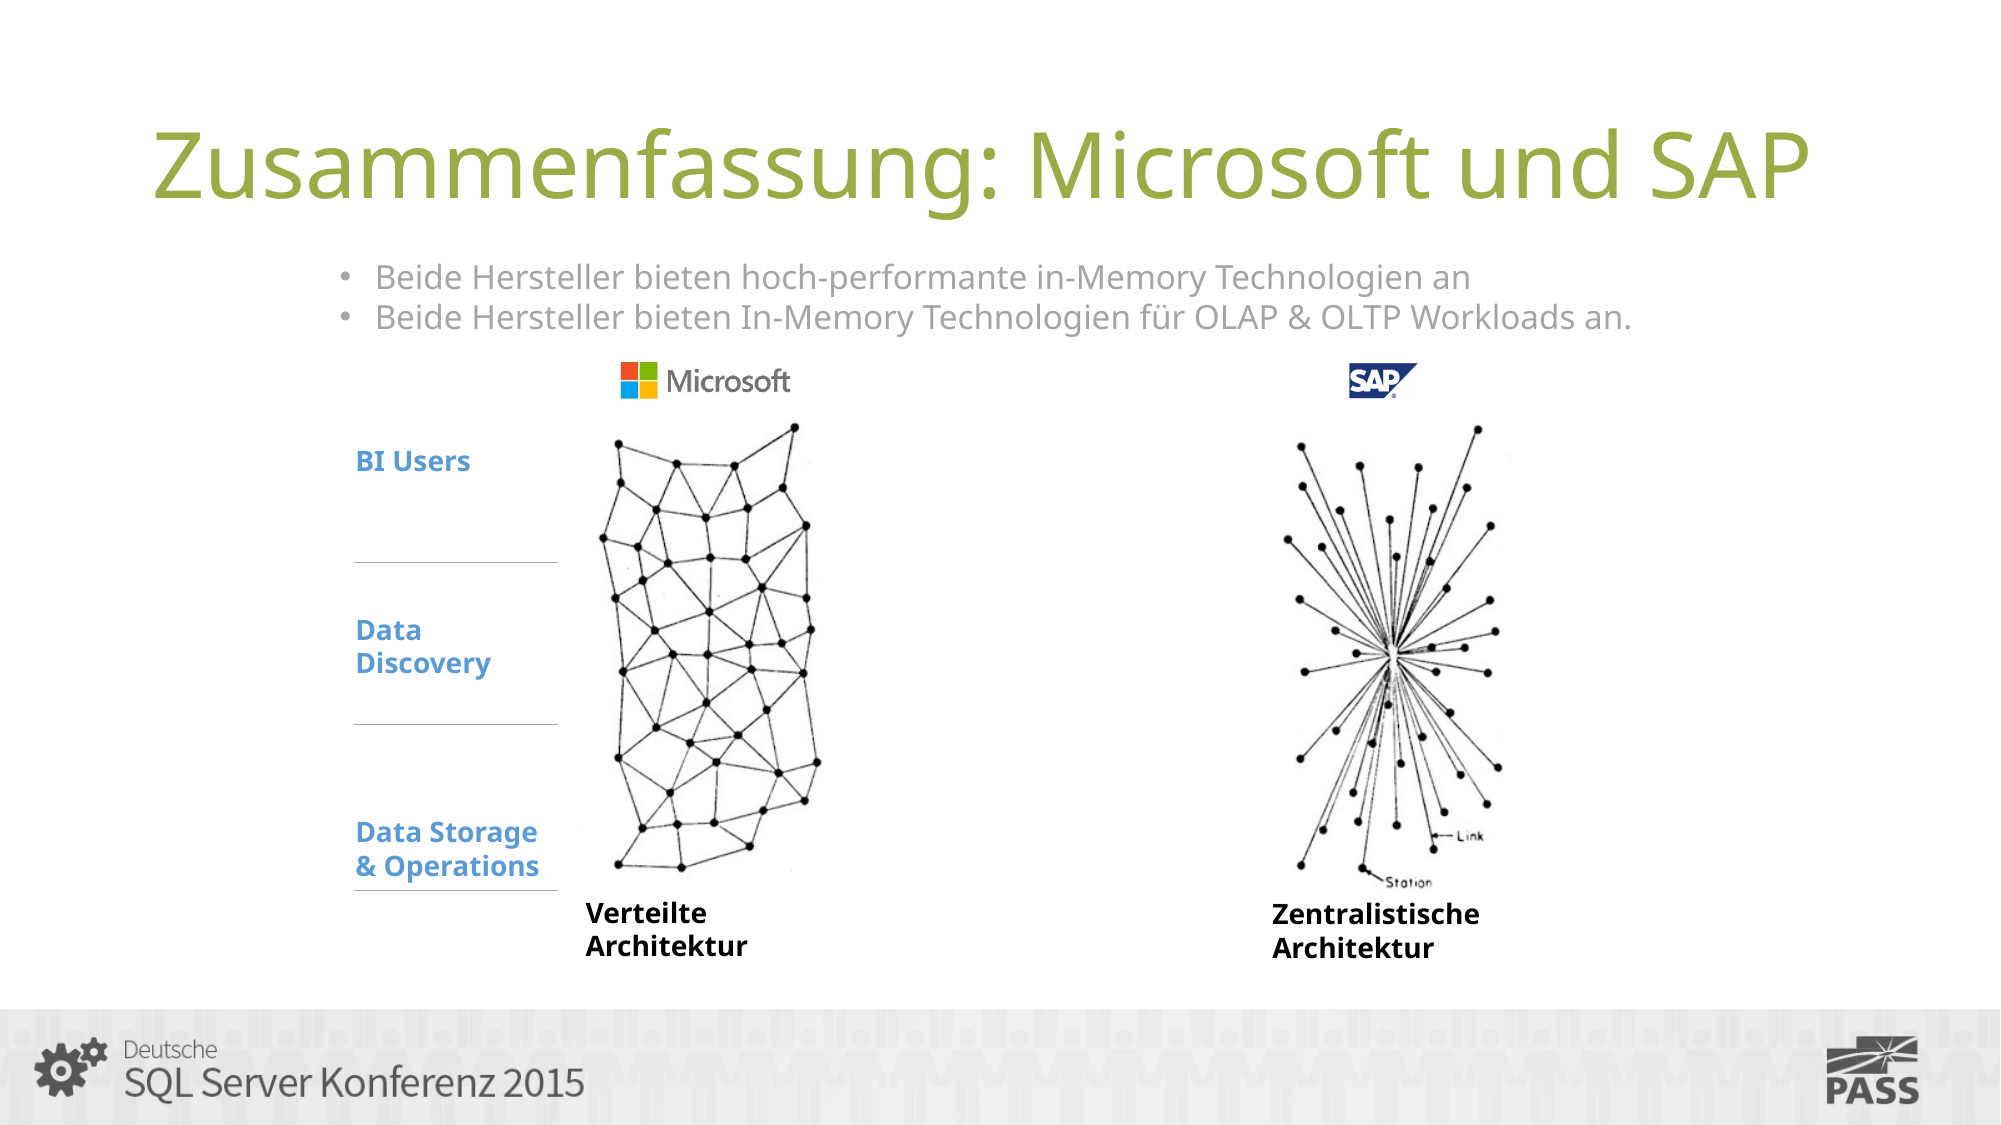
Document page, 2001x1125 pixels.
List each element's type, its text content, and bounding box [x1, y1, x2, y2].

text_box BI Users Data Discovery Data Storage & Operations [340, 436, 557, 890]
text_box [557, 408, 1673, 973]
text_box Beide Hersteller bieten hoch-performante in-Memory Technologien an Beide Hersteller bieten In-Memory Technologien für OLAP & OLTP Workloads an. [324, 249, 1673, 384]
title Zusammenfassung: Microsoft und SAP [137, 59, 1863, 278]
picture [0, 0, 2001, 1125]
